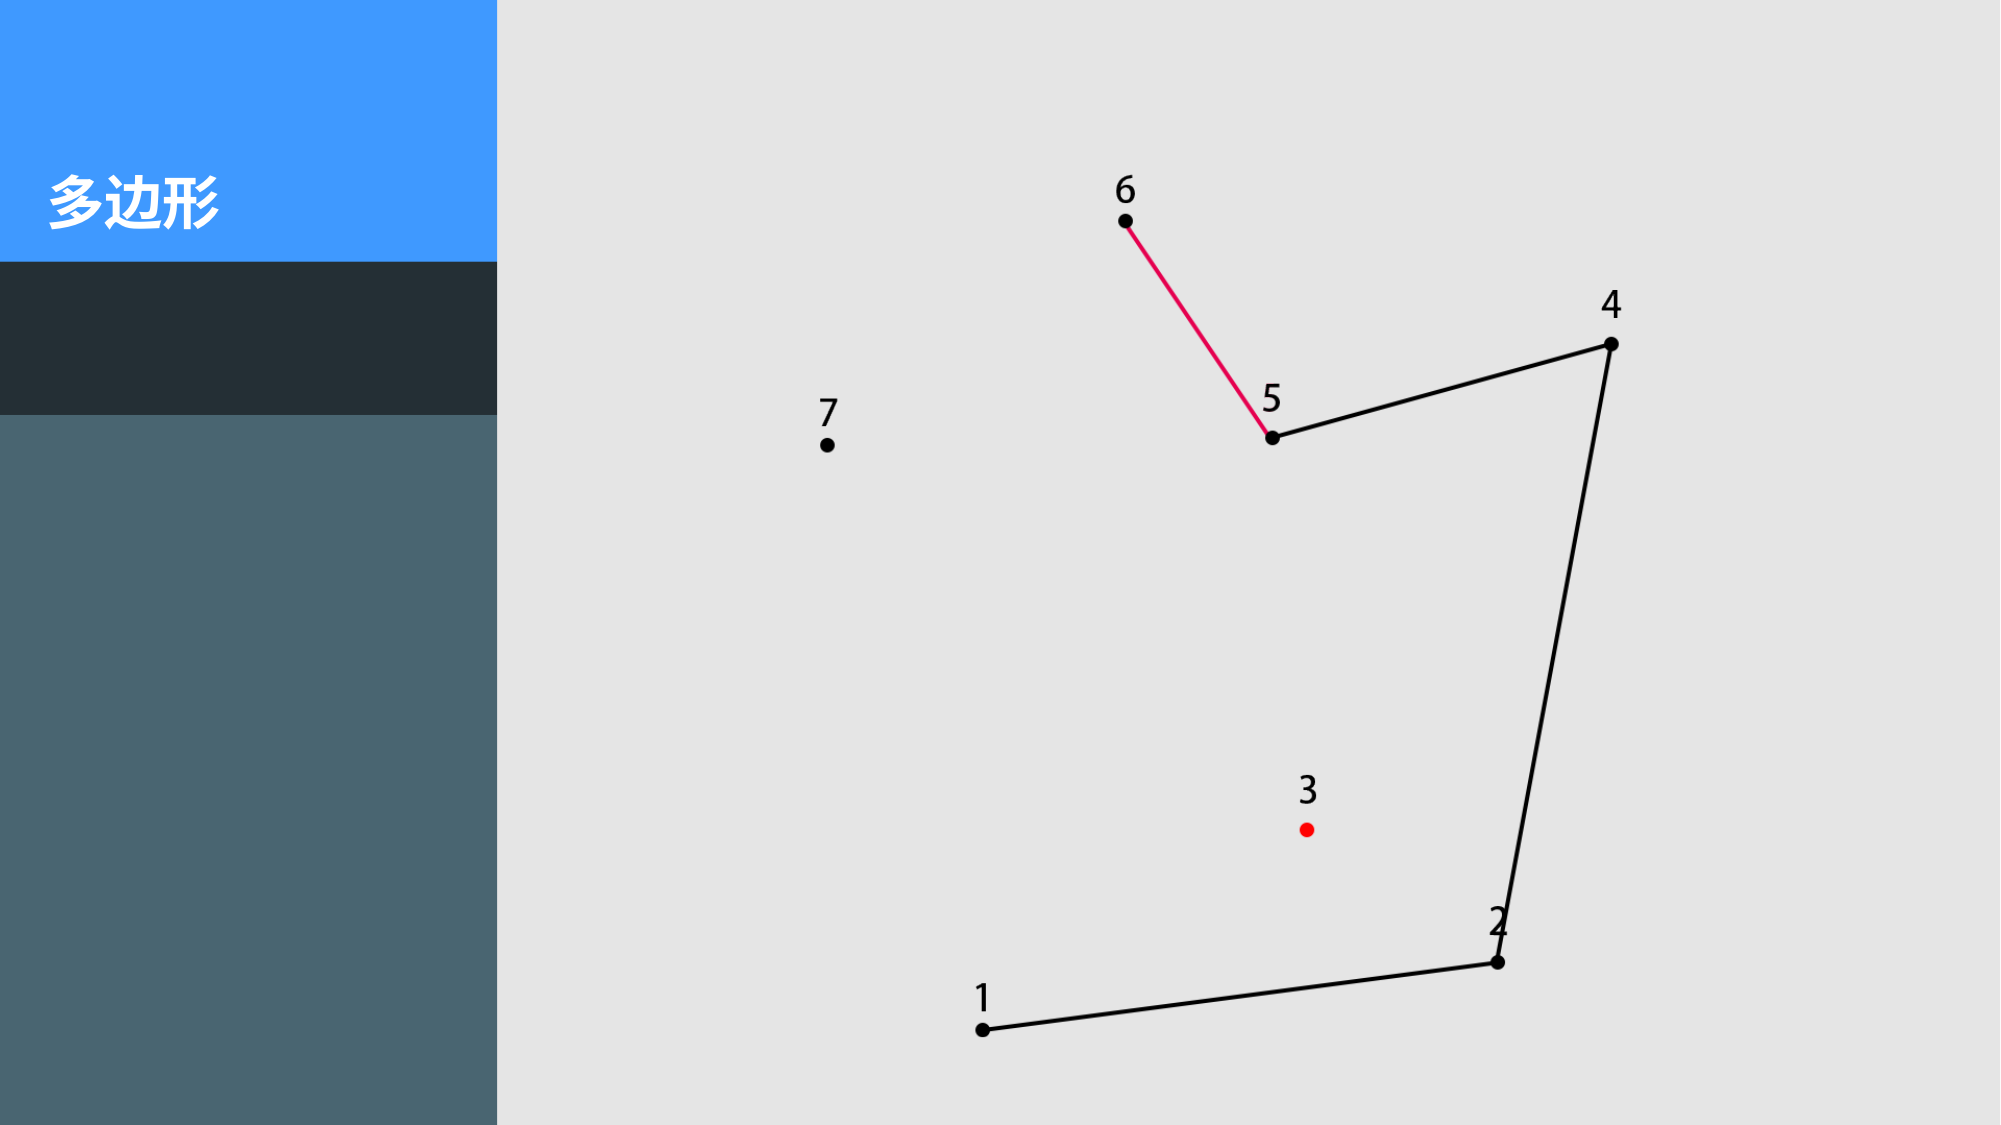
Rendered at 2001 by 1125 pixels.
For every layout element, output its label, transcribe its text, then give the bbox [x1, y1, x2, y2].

picture [0, 0, 2001, 1125]
title 多边形 [31, 154, 459, 257]
